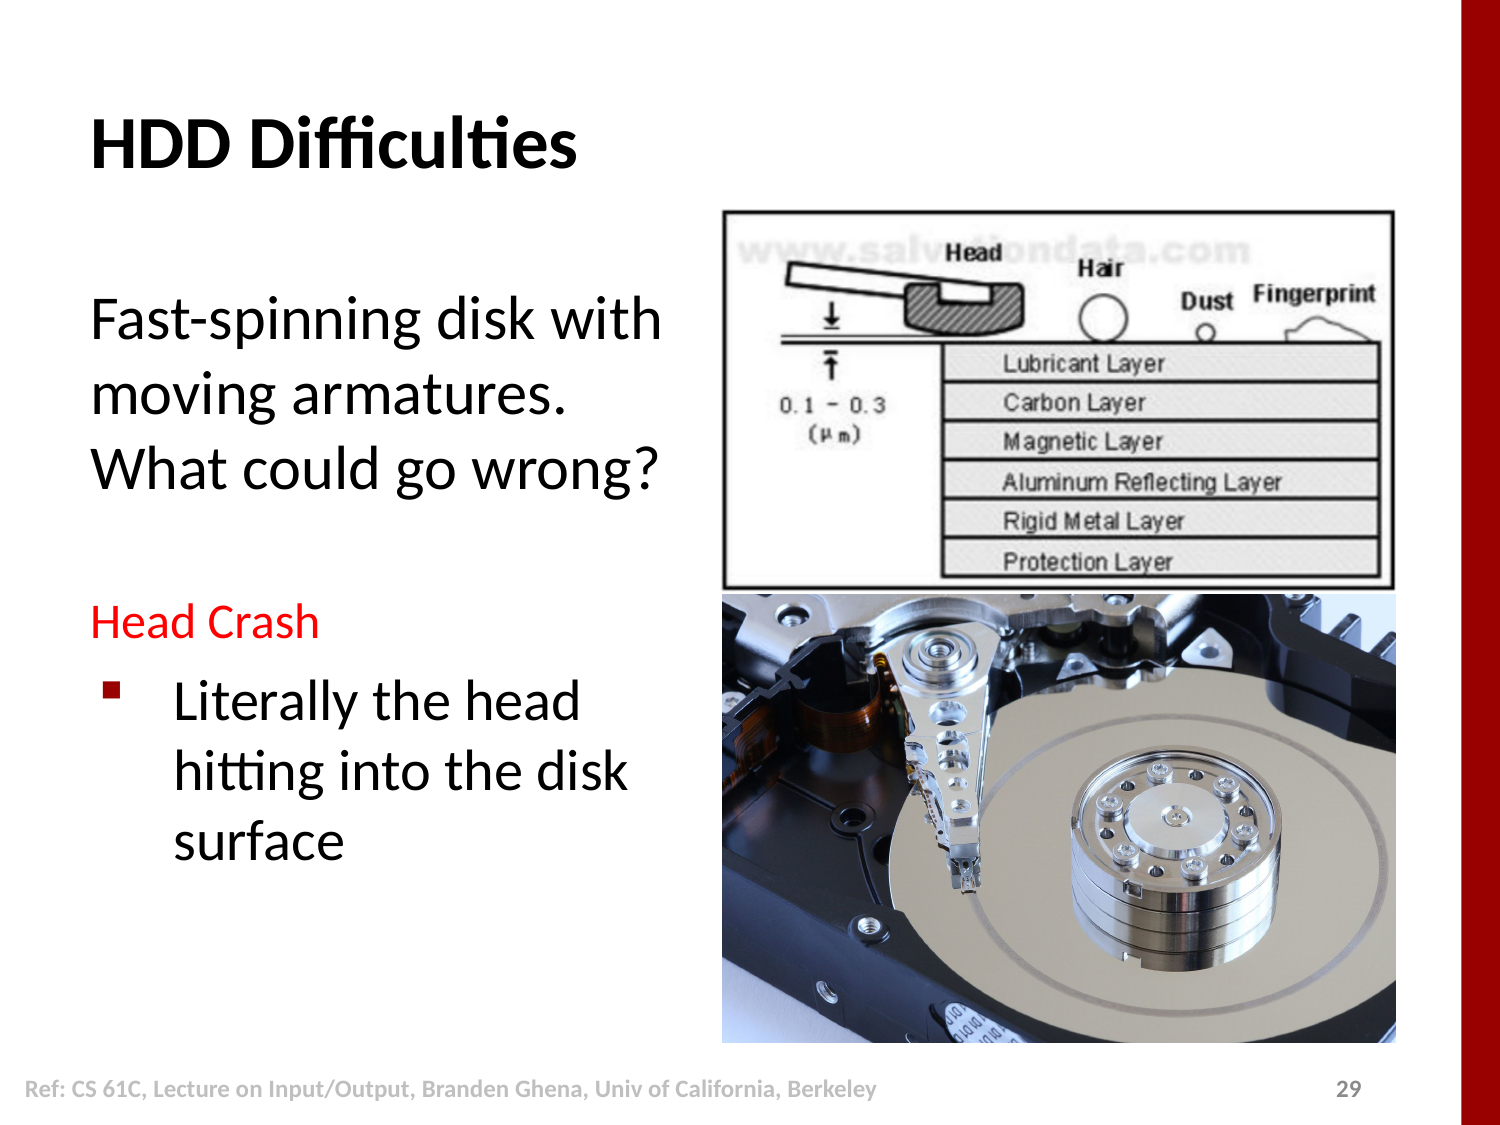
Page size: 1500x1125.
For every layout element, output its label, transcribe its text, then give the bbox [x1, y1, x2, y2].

list Fast-spinning disk with moving armatures. What could go wrong? Head Crash Literally the head hitting into the disk surface [74, 262, 694, 1049]
title HDD Difficulties [74, 44, 1426, 233]
text_box Ref: CS 61C, Lecture on Input/Output, Branden Ghena, Univ of California, Berkeley [5, 1049, 904, 1125]
picture [717, 204, 1401, 1043]
